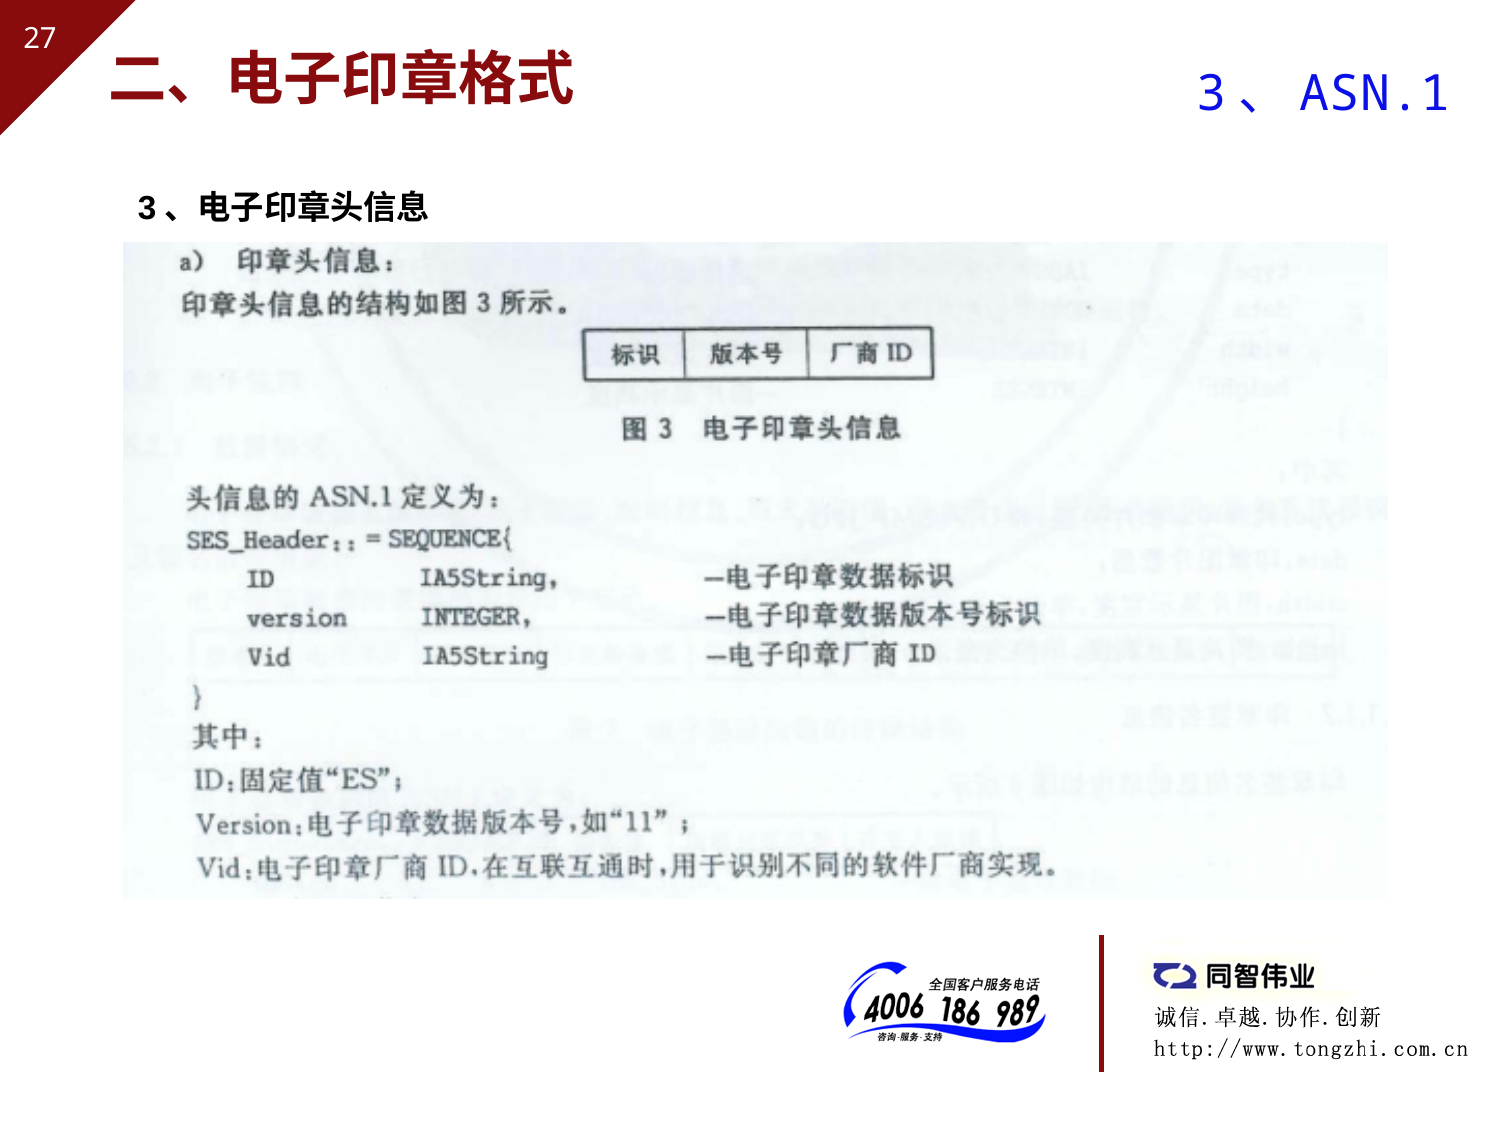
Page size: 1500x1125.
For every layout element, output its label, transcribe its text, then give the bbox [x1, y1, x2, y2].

text_box 3、电子印章头信息 [123, 178, 445, 234]
picture [785, 925, 1480, 1088]
title 二、电子印章格式 [93, 23, 1067, 130]
picture [123, 242, 1389, 899]
text_box [81, 234, 1459, 917]
text_box 3、ASN.1 [796, 41, 1465, 135]
